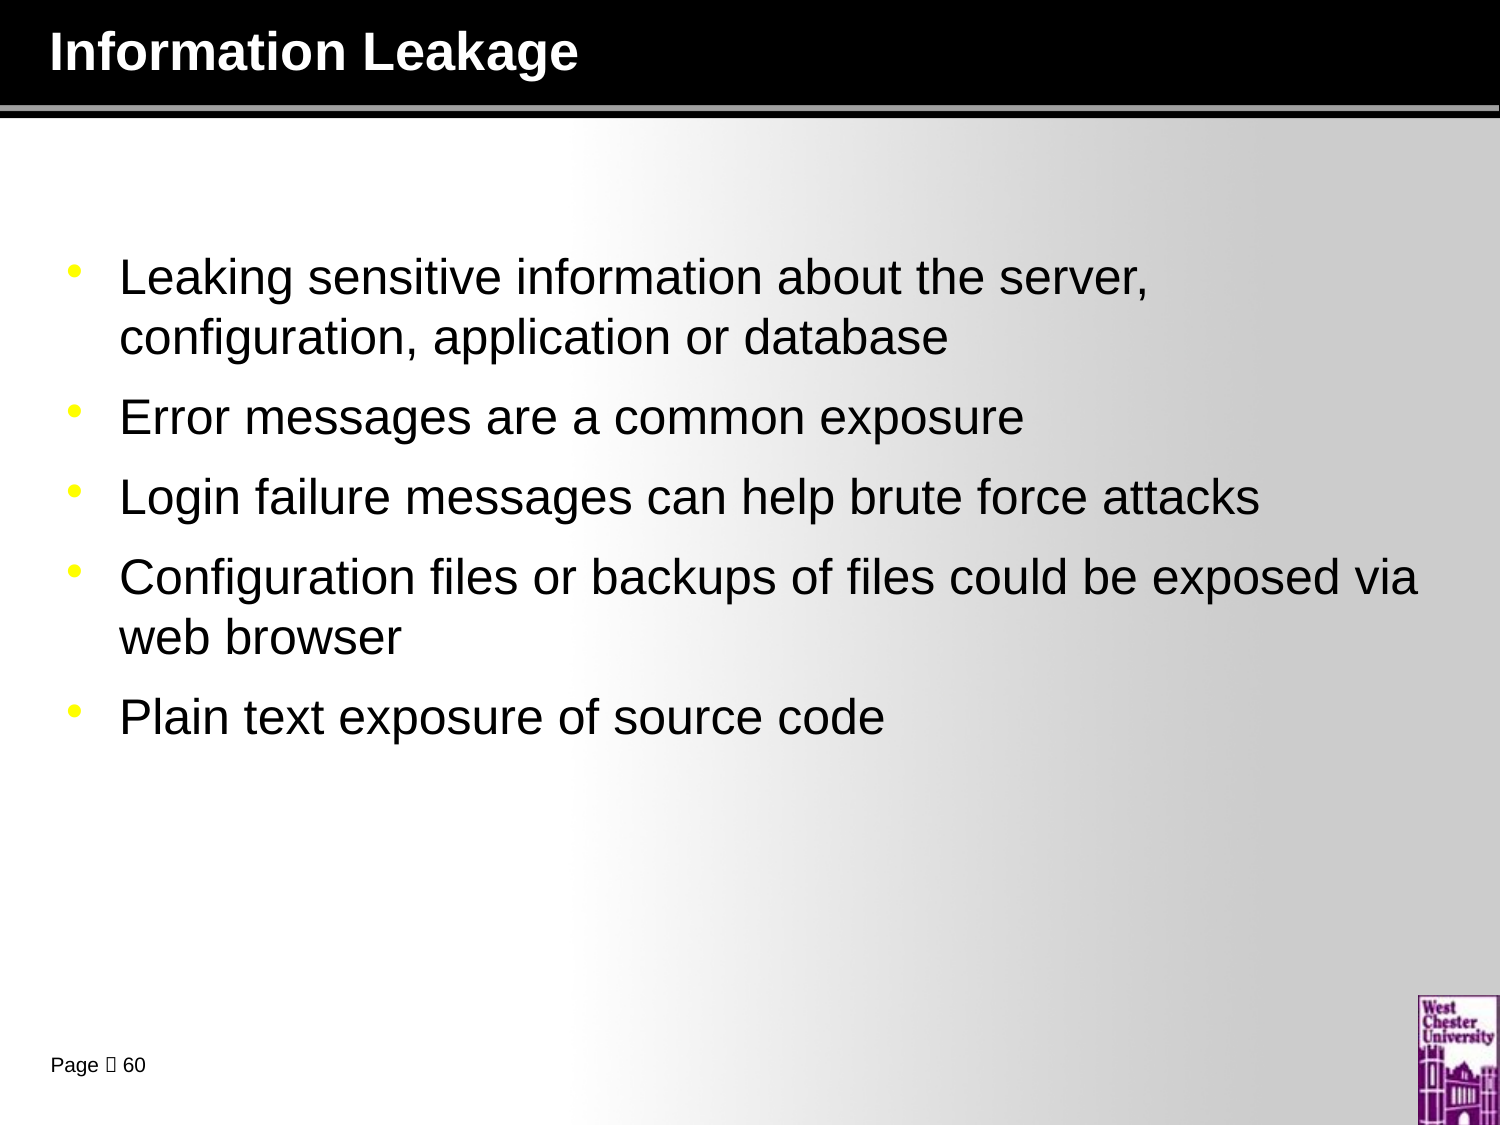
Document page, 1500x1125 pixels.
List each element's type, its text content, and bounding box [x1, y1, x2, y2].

picture [0, 0, 1500, 1125]
title Information Leakage [49, 16, 1447, 123]
list Leaking sensitive information about the server, configuration, application or database Error messages are a common exposure Login failure messages can help brute force attacks Configuration files or backups of files could be exposed via web browser Plain text exposure of source code [48, 244, 1447, 952]
